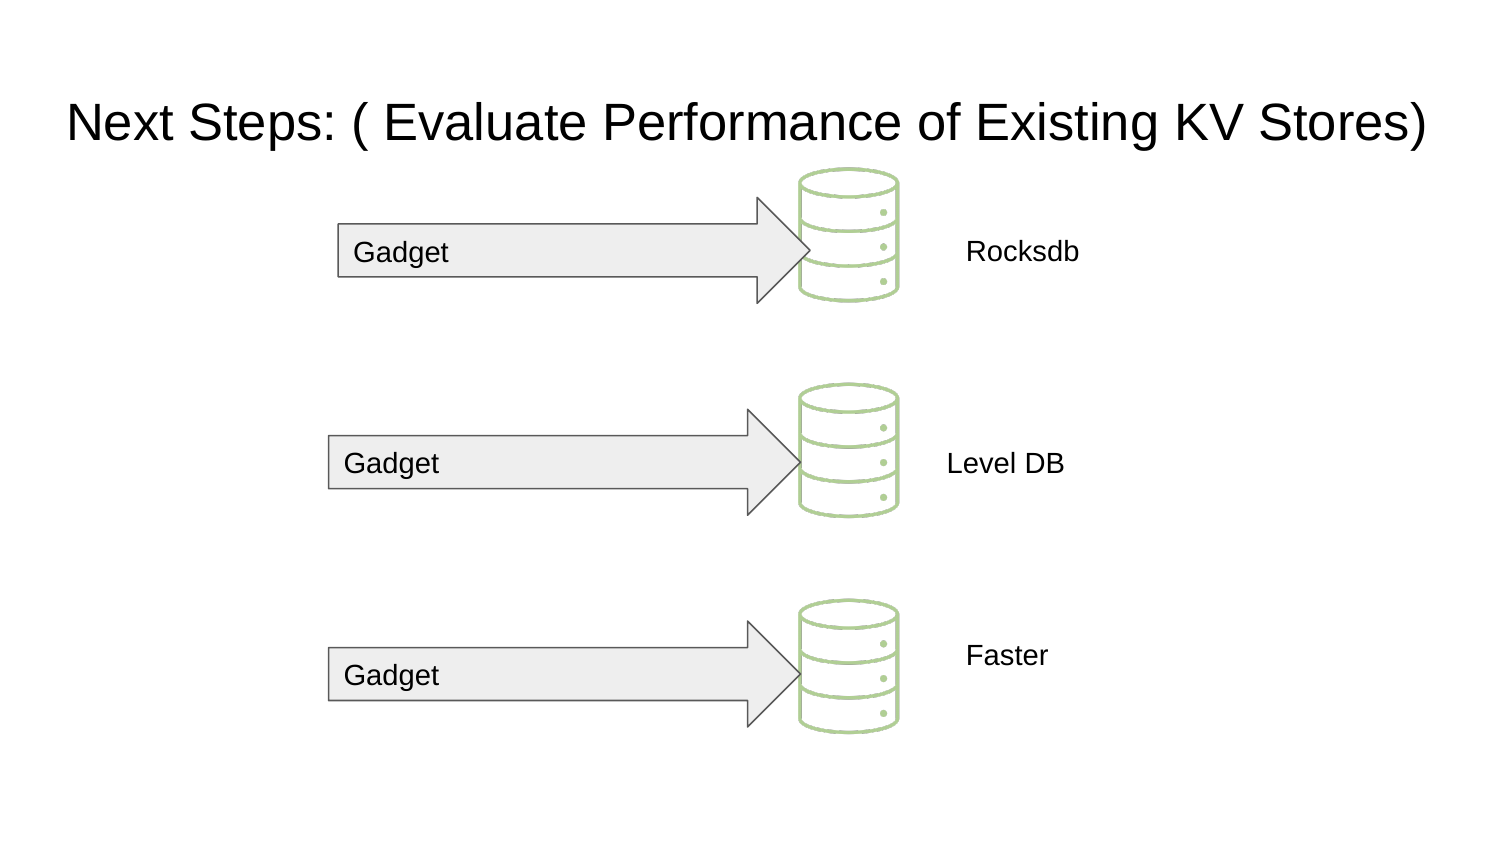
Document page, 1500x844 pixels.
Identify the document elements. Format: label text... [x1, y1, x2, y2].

picture [765, 581, 932, 748]
text_box Faster [950, 621, 1182, 686]
text_box Gadget [328, 409, 760, 516]
text_box Gadget [328, 621, 760, 728]
title Next Steps: ( Evaluate Performance of Existing KV Stores) [51, 72, 1449, 167]
picture [765, 149, 932, 317]
text_box Rocksdb [950, 217, 1500, 283]
text_box Gadget [338, 197, 760, 304]
picture [765, 365, 932, 532]
text_box Level DB [935, 428, 1115, 494]
